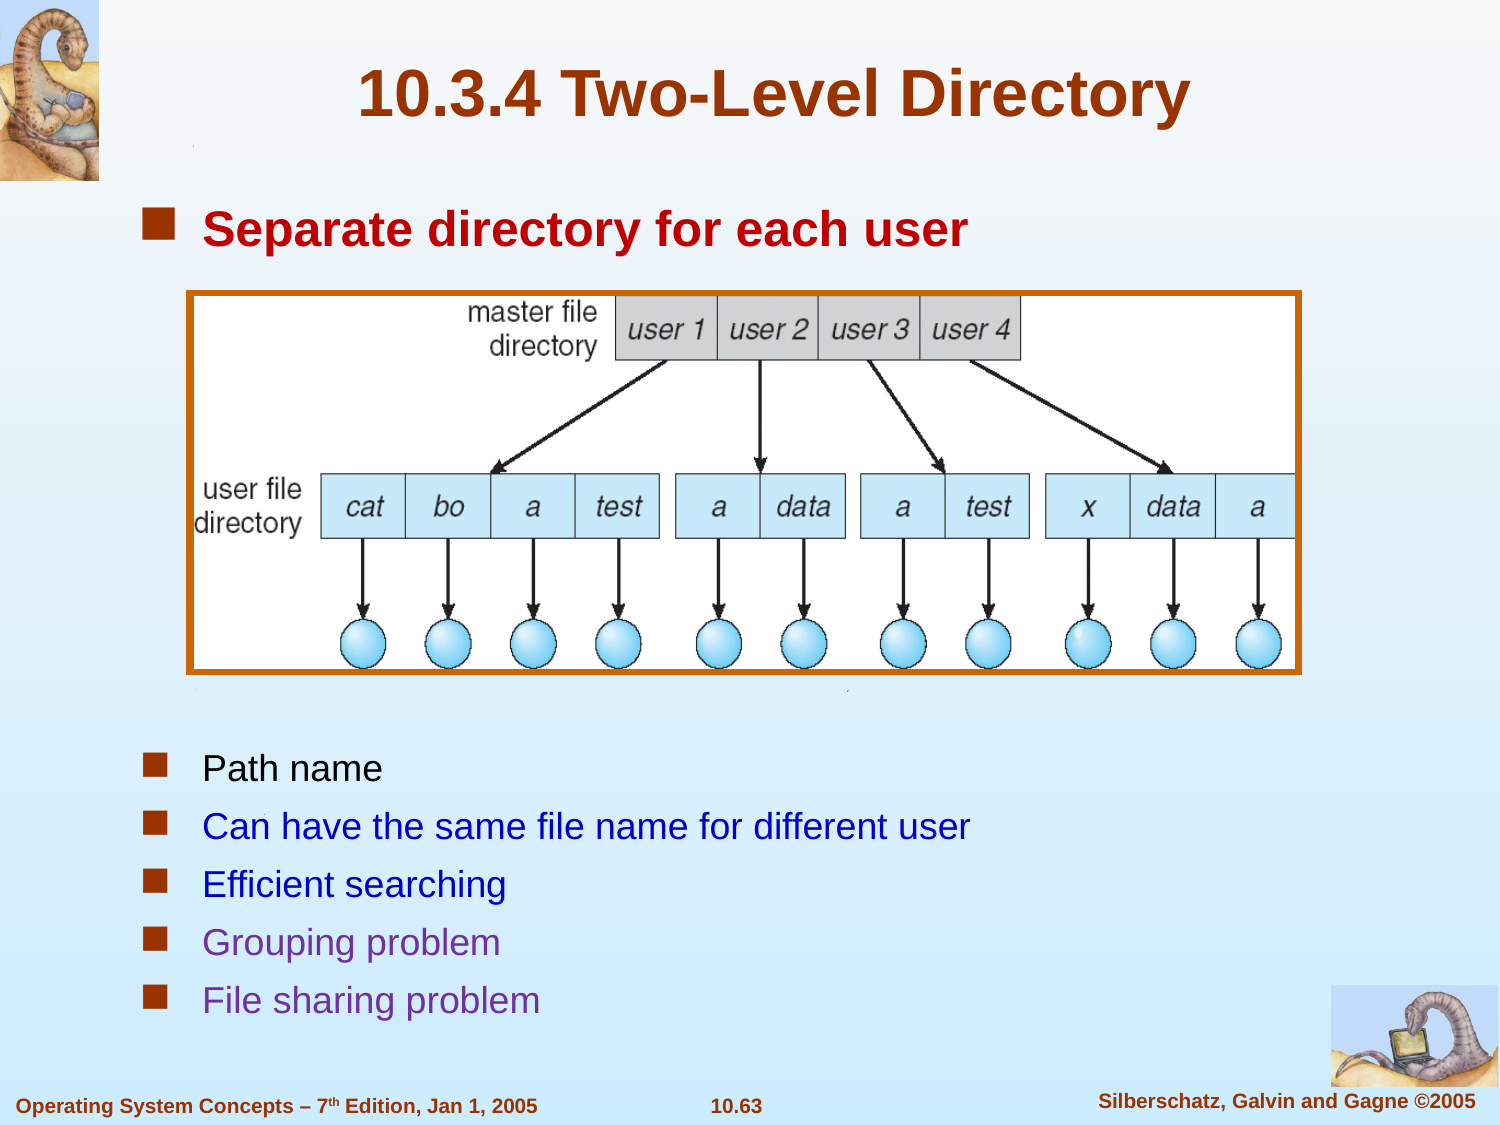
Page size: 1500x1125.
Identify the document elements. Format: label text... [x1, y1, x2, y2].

picture [192, 296, 1296, 670]
title 10.3.4 Two-Level Directory [112, 37, 1438, 138]
text_box Path name Can have the same file name for different user Efficient searching Grouping problem File sharing problem [130, 736, 1280, 1050]
list Separate directory for each user [130, 188, 1285, 279]
picture [1331, 985, 1498, 1087]
picture [0, 0, 99, 181]
